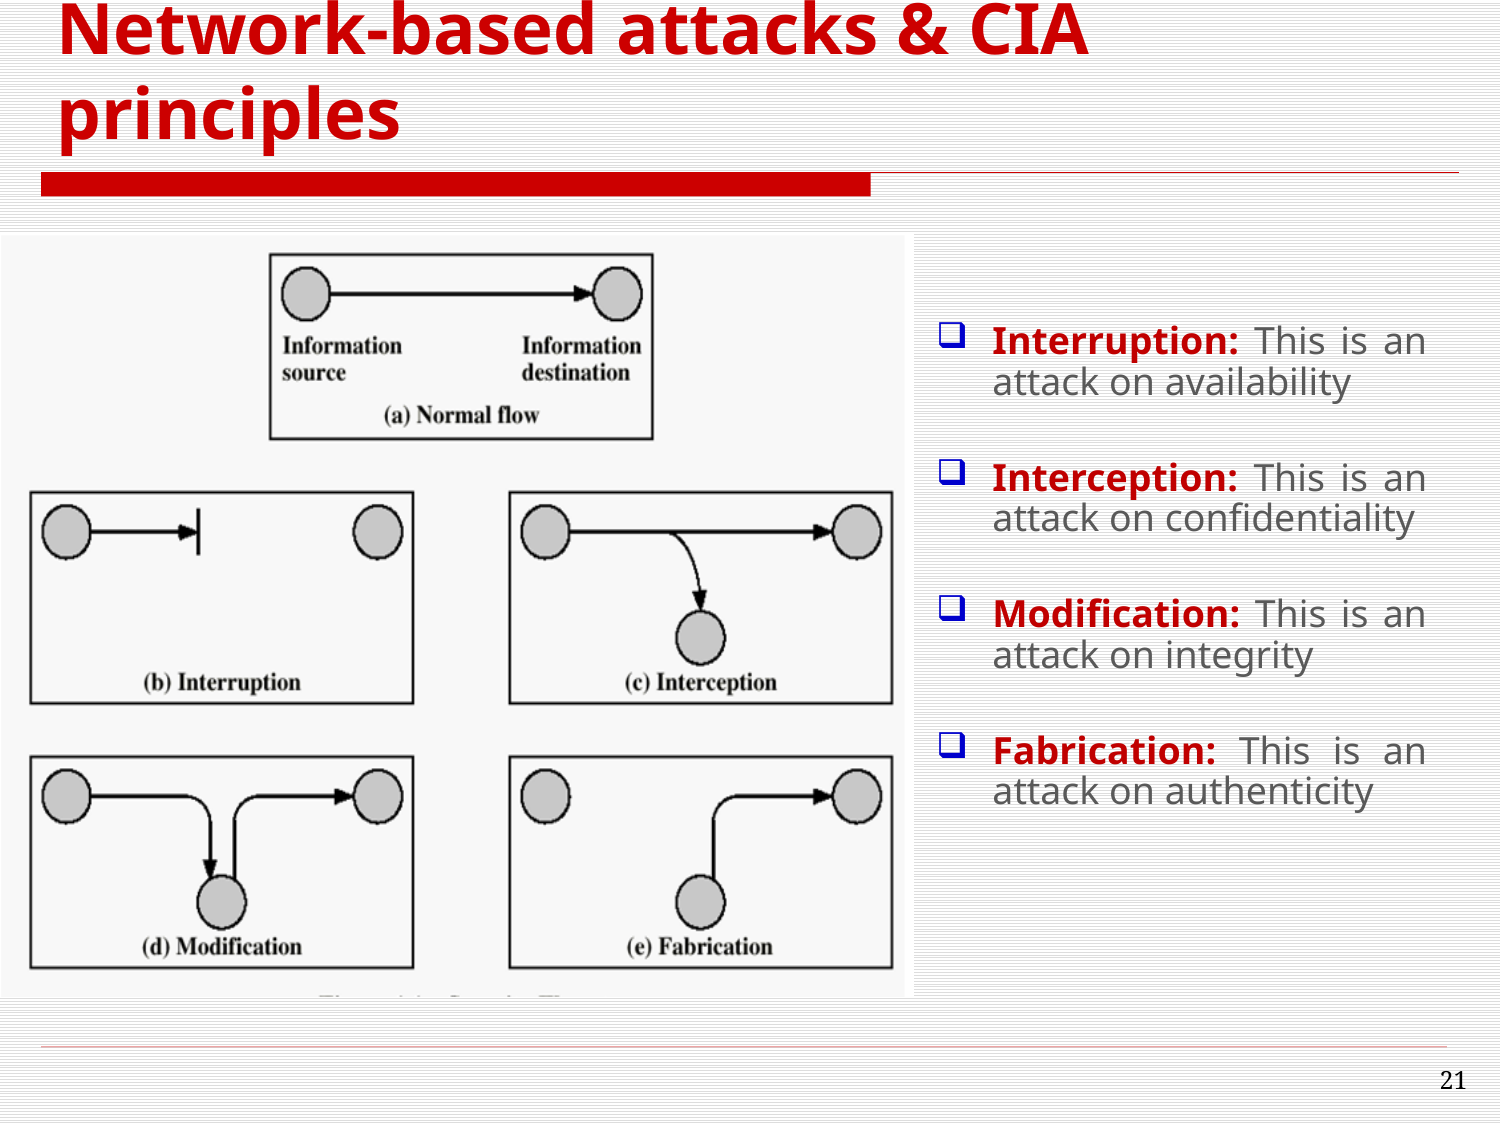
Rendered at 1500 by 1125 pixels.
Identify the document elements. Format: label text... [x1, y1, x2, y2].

picture [0, 234, 915, 998]
text_box Interruption: This is an attack on availability Interception: This is an attack on confidentiality Modification: This is an attack on integrity Fabrication: This is an attack on authenticity [921, 315, 1443, 1047]
title Network-based attacks & CIA principles [40, 49, 1460, 162]
